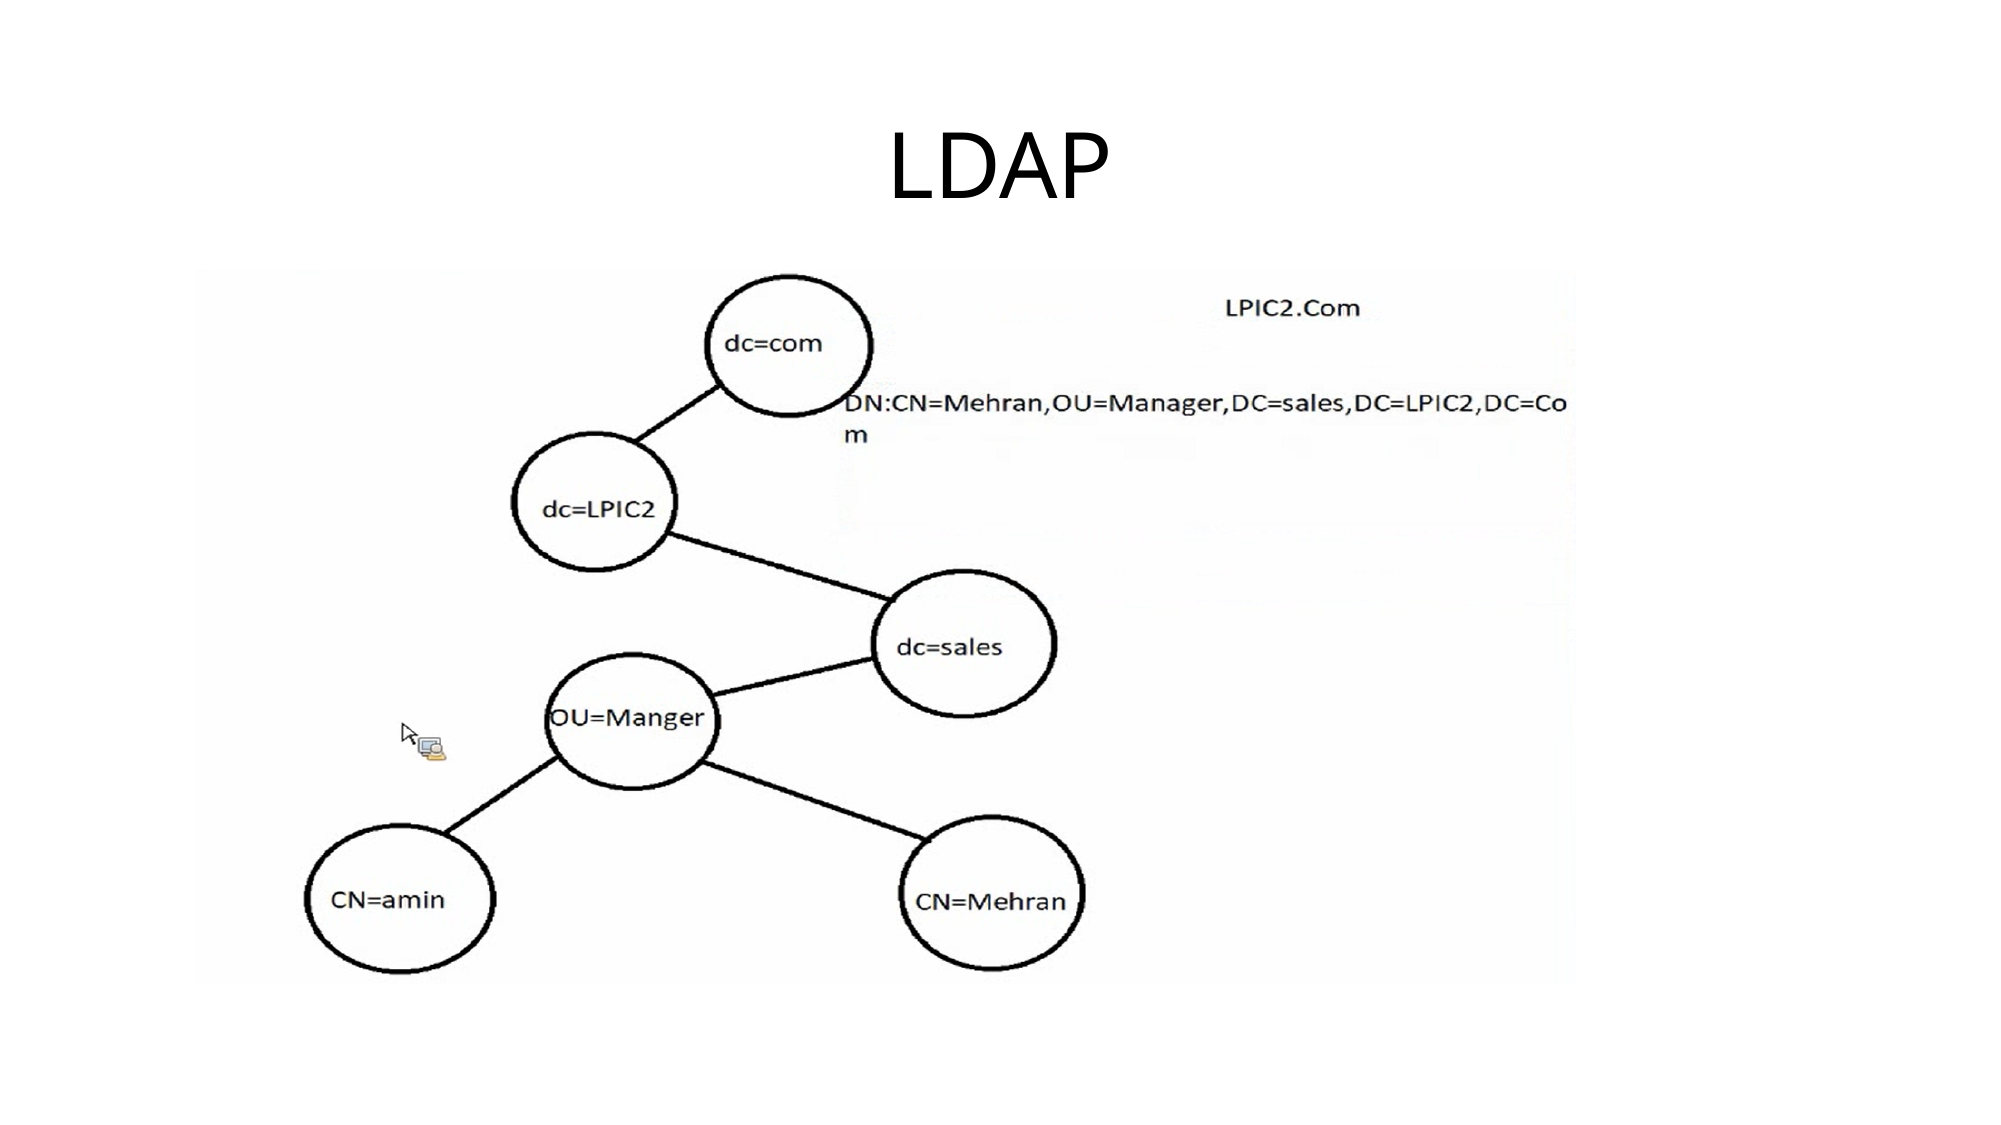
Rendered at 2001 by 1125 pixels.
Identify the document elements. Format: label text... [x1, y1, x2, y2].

title LDAP [137, 59, 1863, 278]
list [196, 270, 1576, 984]
